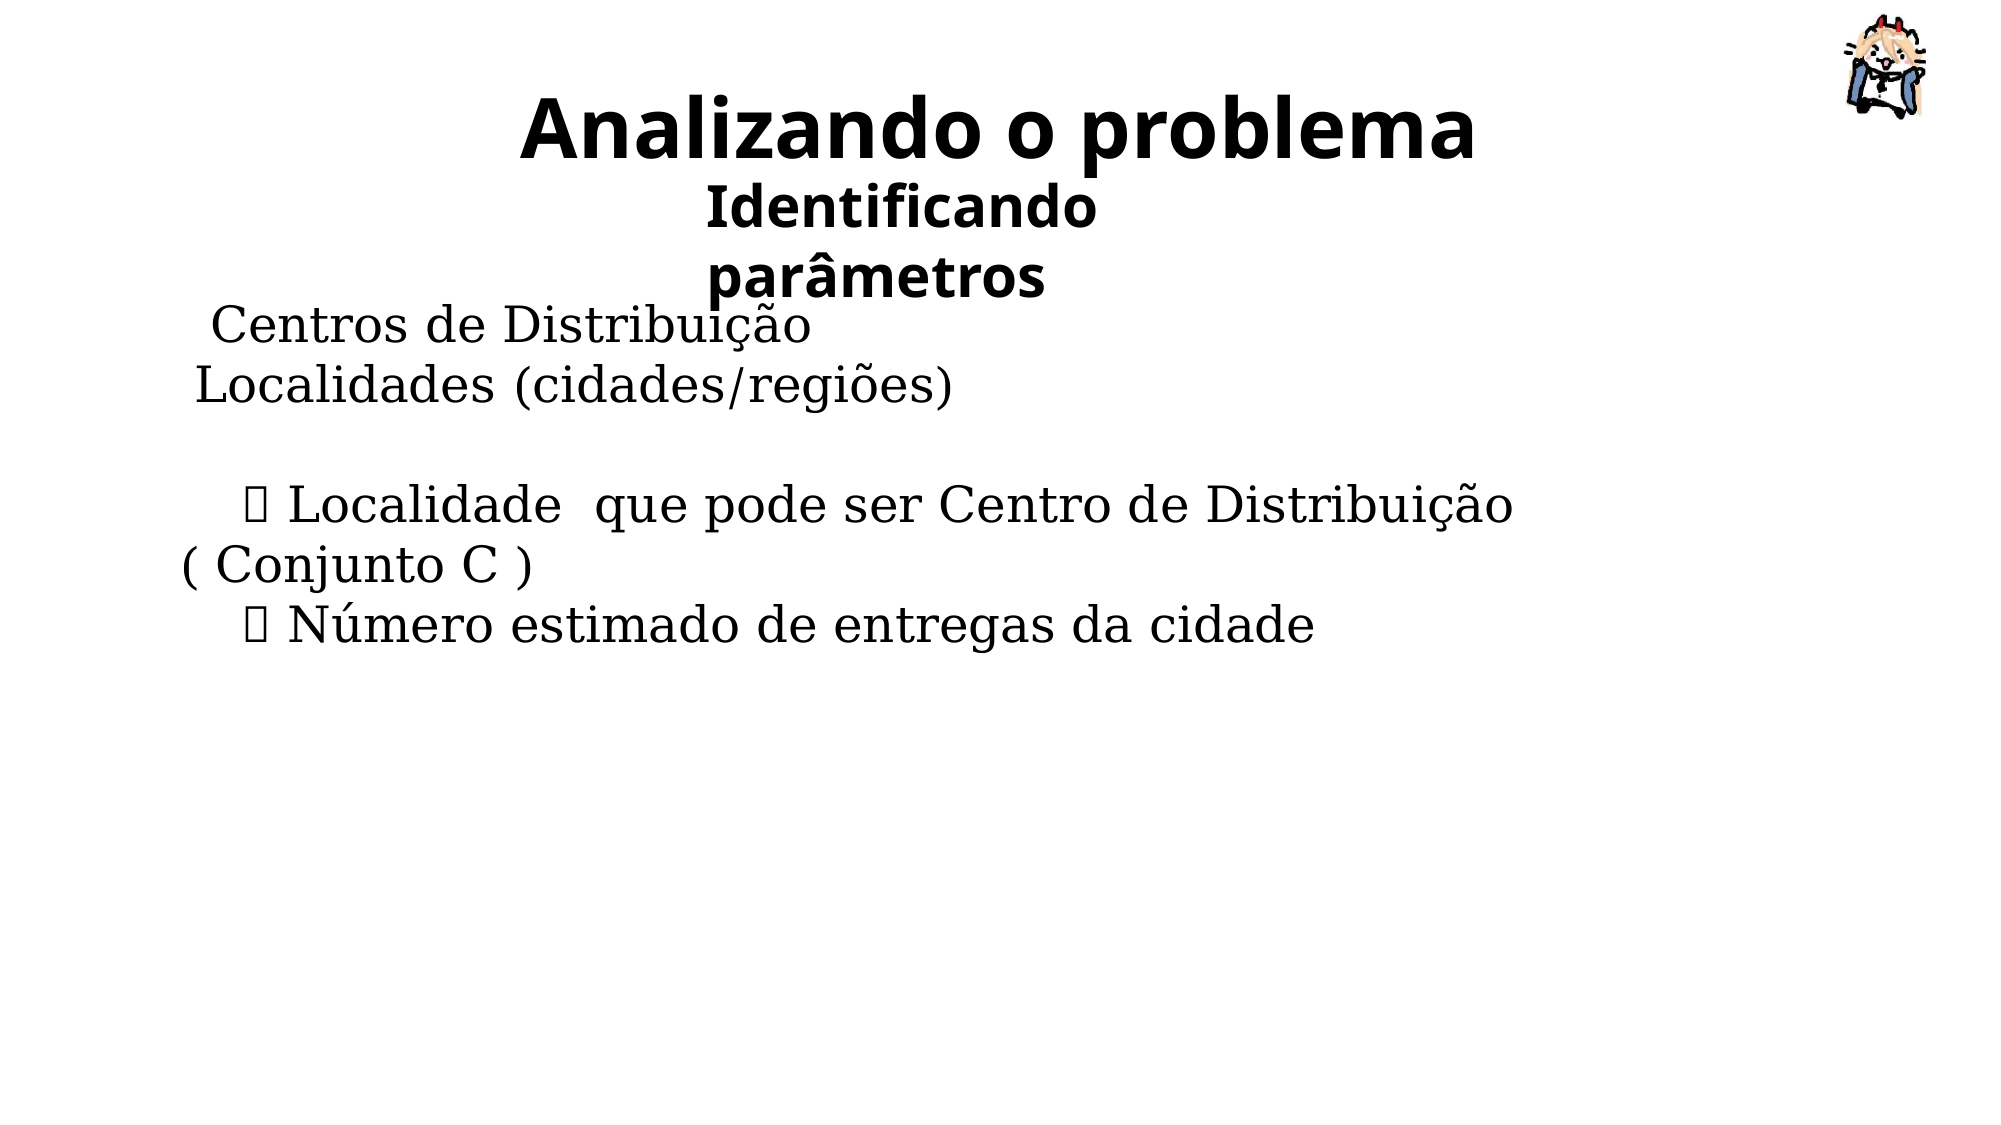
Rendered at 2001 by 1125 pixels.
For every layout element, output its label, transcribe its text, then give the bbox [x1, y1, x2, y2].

picture [1843, 13, 1926, 120]
text_box Analizando o problema [106, 67, 1894, 248]
text_box Identificando parâmetros [692, 161, 1308, 317]
